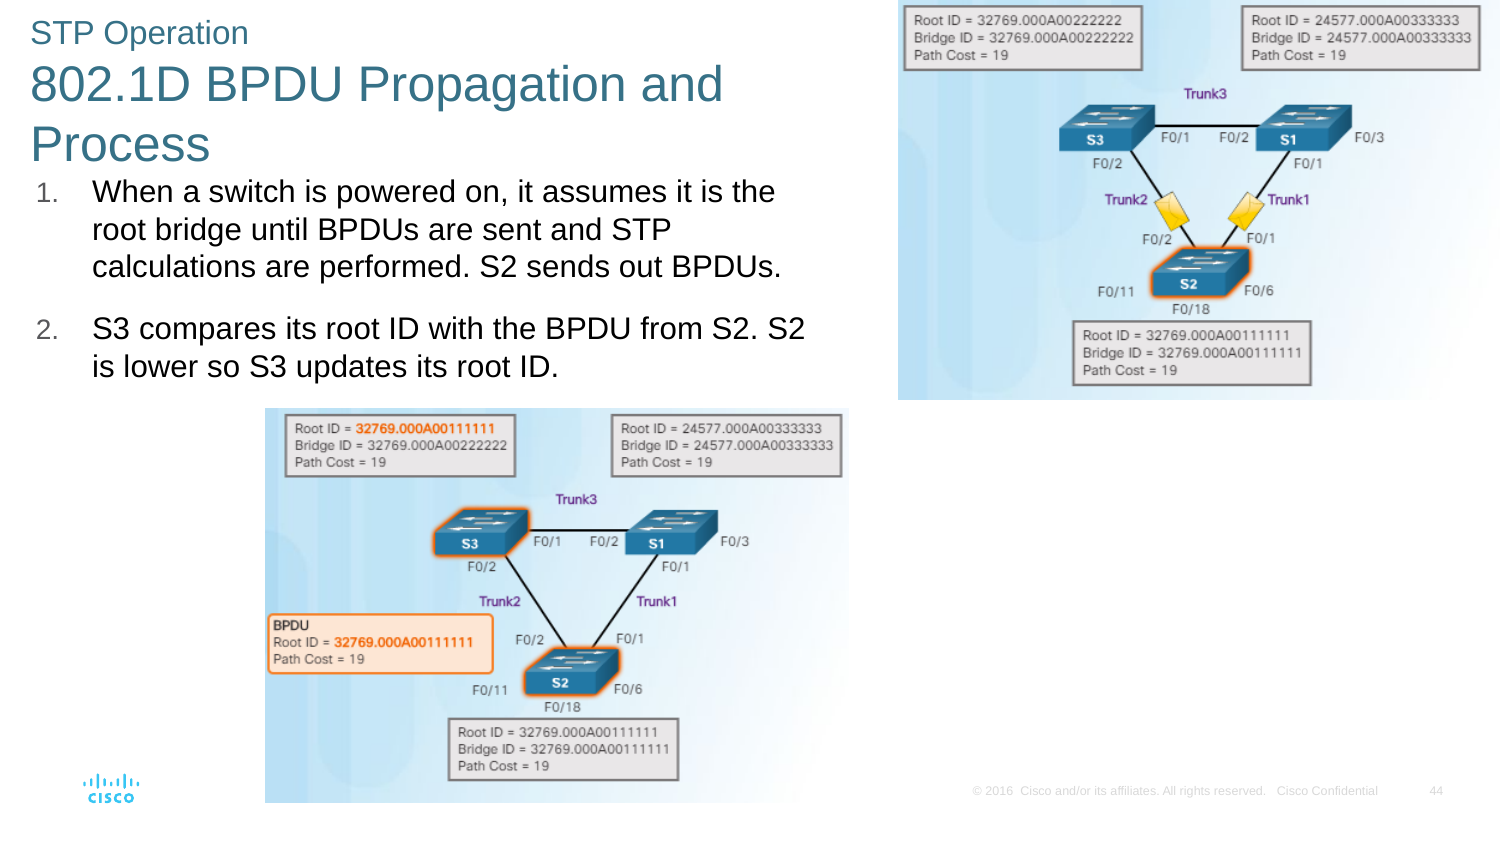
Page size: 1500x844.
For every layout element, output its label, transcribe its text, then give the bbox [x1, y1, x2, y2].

list When a switch is powered on, it assumes it is the root bridge until BPDUs are sent and STP calculations are performed. S2 sends out BPDUs. S3 compares its root ID with the BPDU from S2. S2 is lower so S3 updates its root ID. [20, 163, 853, 343]
picture [264, 408, 849, 803]
title STP Operation 802.1D BPDU Propagation and Process [15, 28, 893, 154]
picture [898, 0, 1500, 400]
